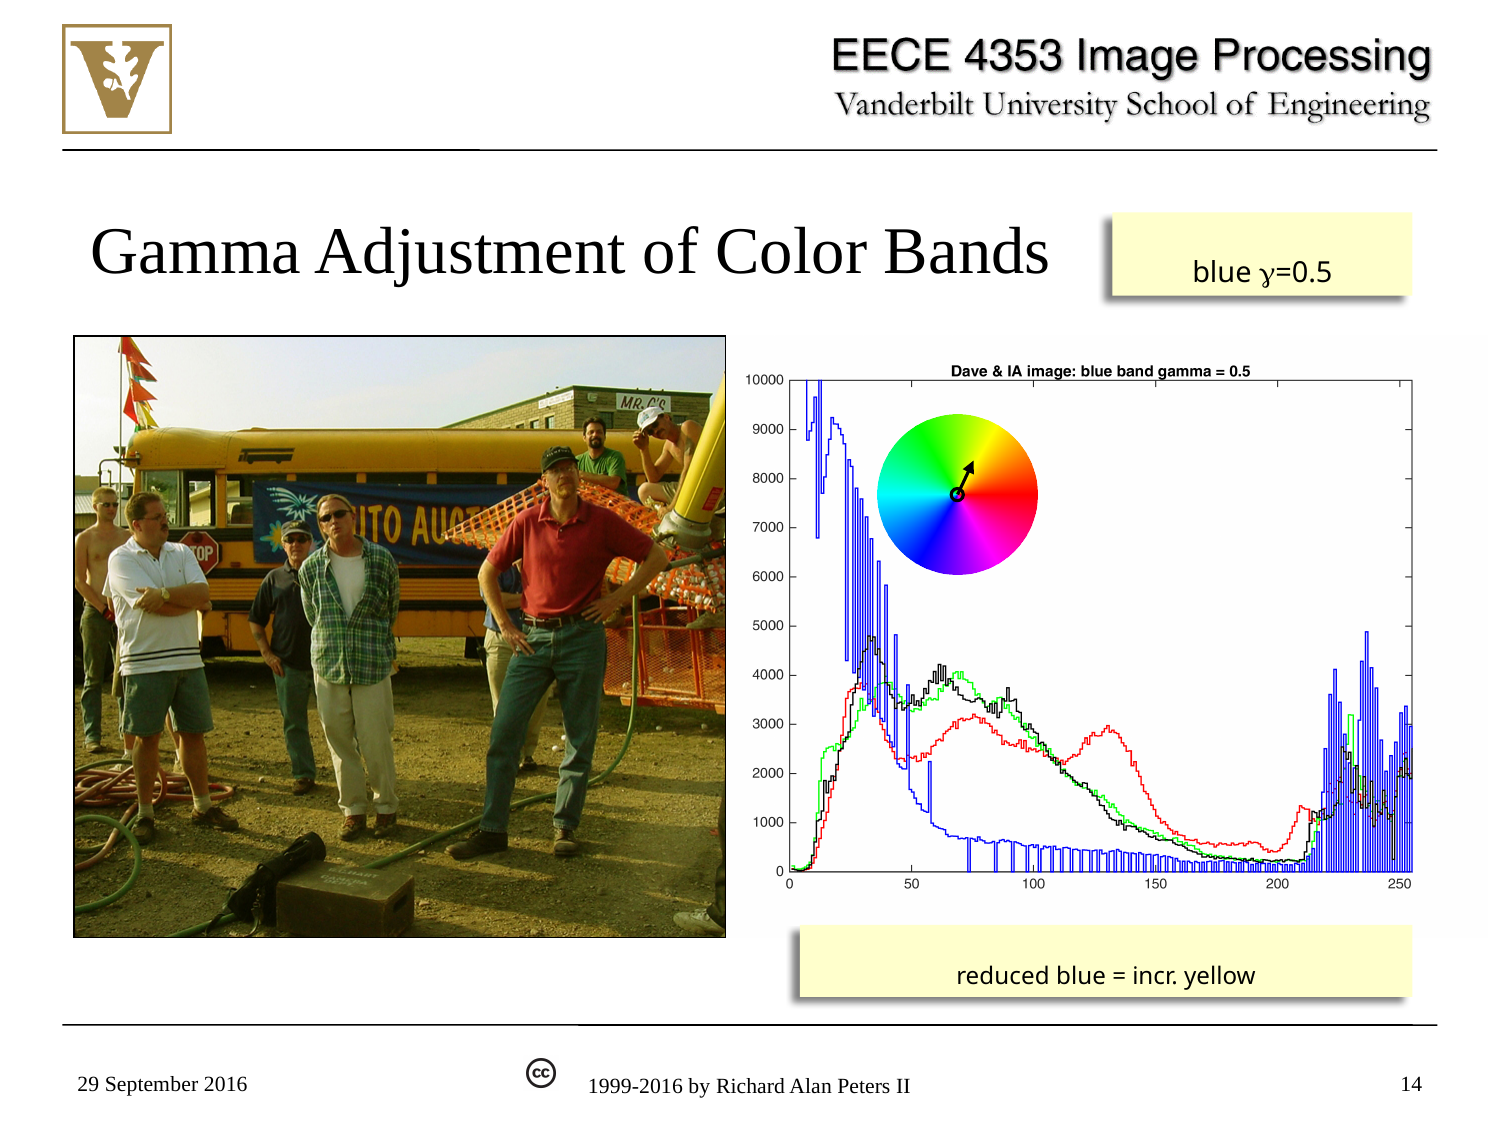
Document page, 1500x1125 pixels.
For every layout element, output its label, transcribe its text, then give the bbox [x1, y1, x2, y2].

slide_number 14 [1125, 1037, 1438, 1113]
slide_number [62, 1037, 375, 1113]
footer 1999-2016 by Richard Alan Peters II [476, 1038, 1022, 1114]
picture [826, 25, 1436, 133]
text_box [876, 414, 1038, 576]
text_box blue =0.5 [1112, 212, 1413, 296]
title Gamma Adjustment of Color Bands [75, 187, 1350, 307]
text_box reduced blue = incr. yellow [799, 946, 1413, 997]
picture [74, 335, 1488, 938]
picture [62, 24, 172, 134]
